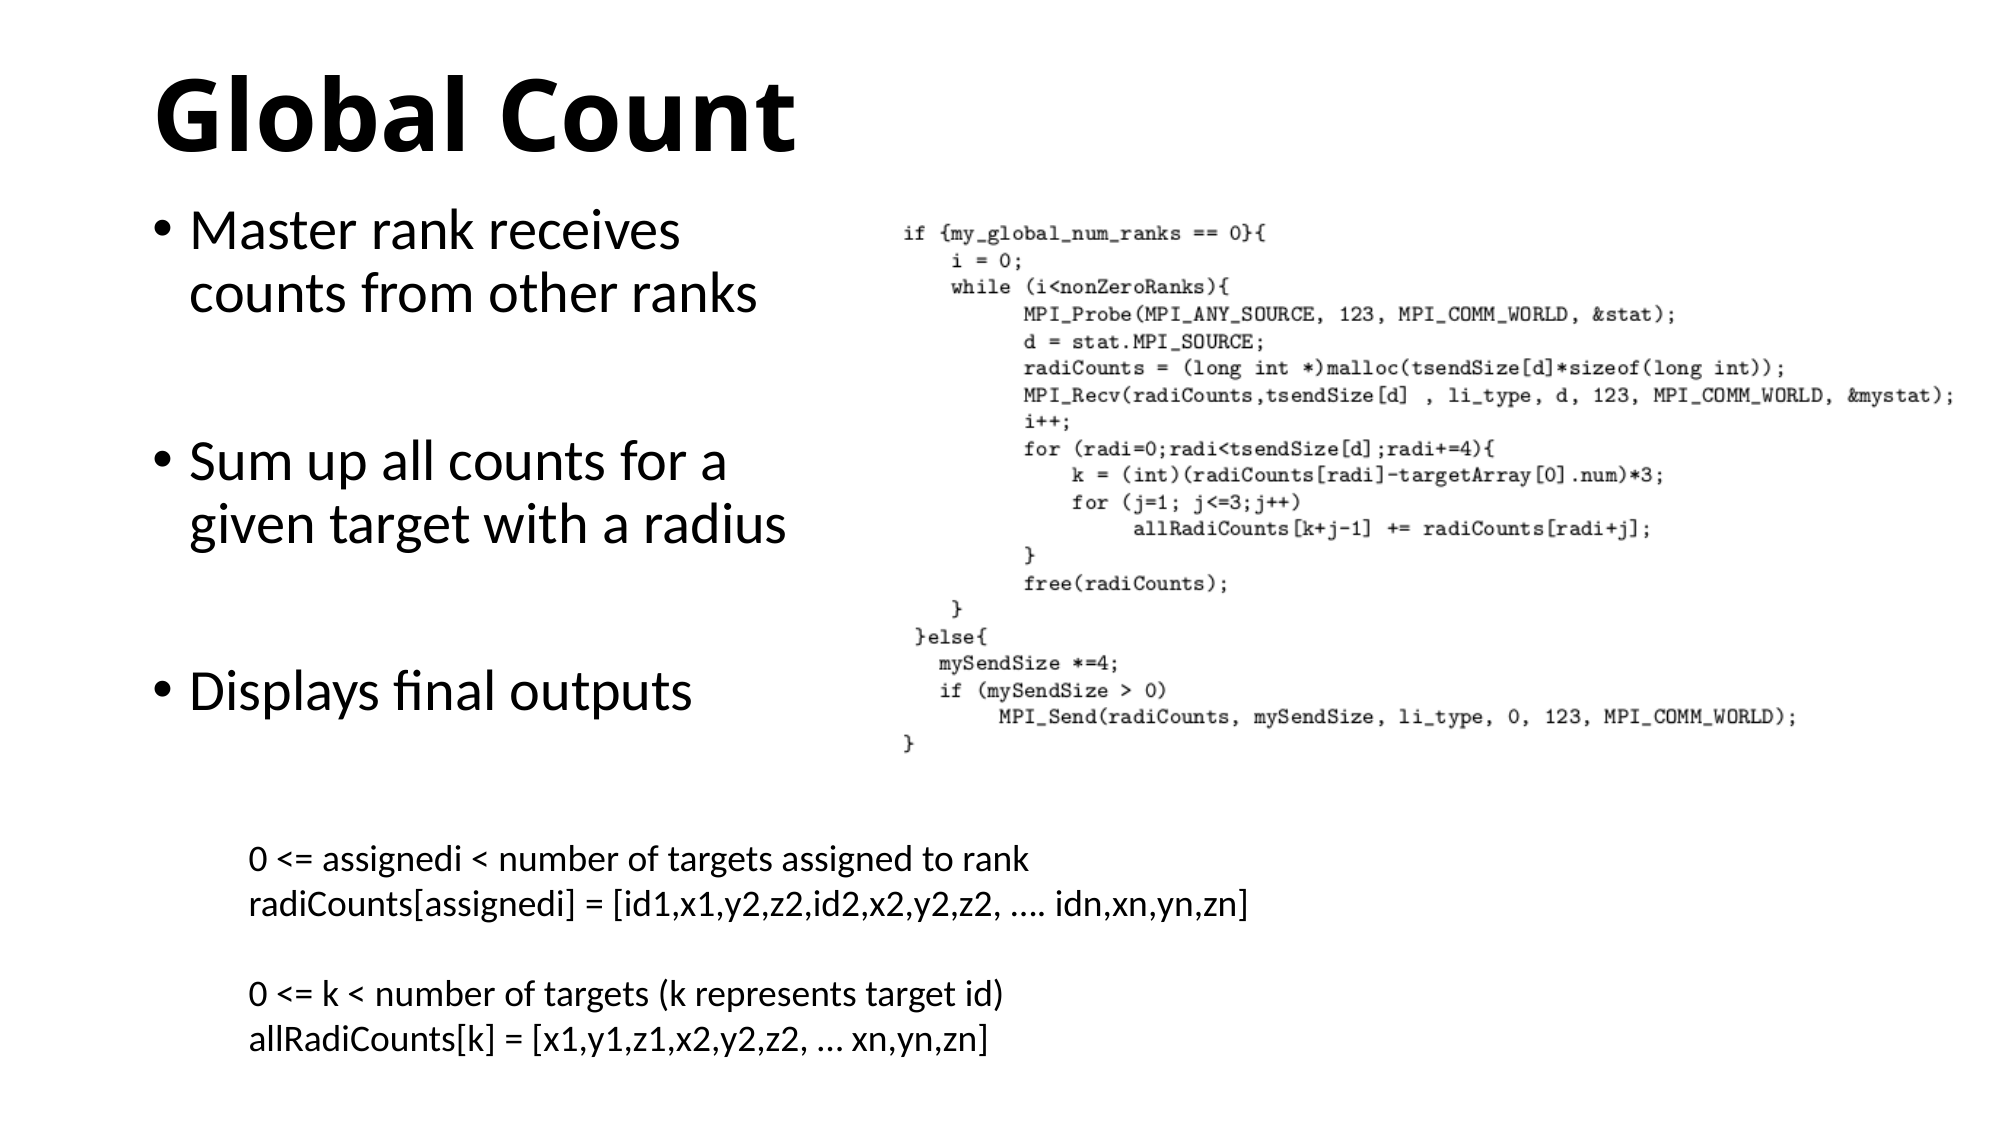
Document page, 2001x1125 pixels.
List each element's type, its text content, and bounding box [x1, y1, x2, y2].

picture [886, 211, 1979, 762]
text_box 0 <= assignedi < number of targets assigned to rank radiCounts[assignedi] = [id1,x1,y2,z2,id2,x2,y2,z2, …. idn,xn,yn,zn] 0 <= k < number of targets (k represents target id) allRadiCounts[k] = [x1,y1,z1,x2,y2,z2, … xn,yn,zn] [233, 826, 1421, 1067]
list Master rank receives counts from other ranks Sum up all counts for a given target with a radius Displays final outputs [137, 192, 819, 1051]
title Global Count [137, 59, 1863, 278]
